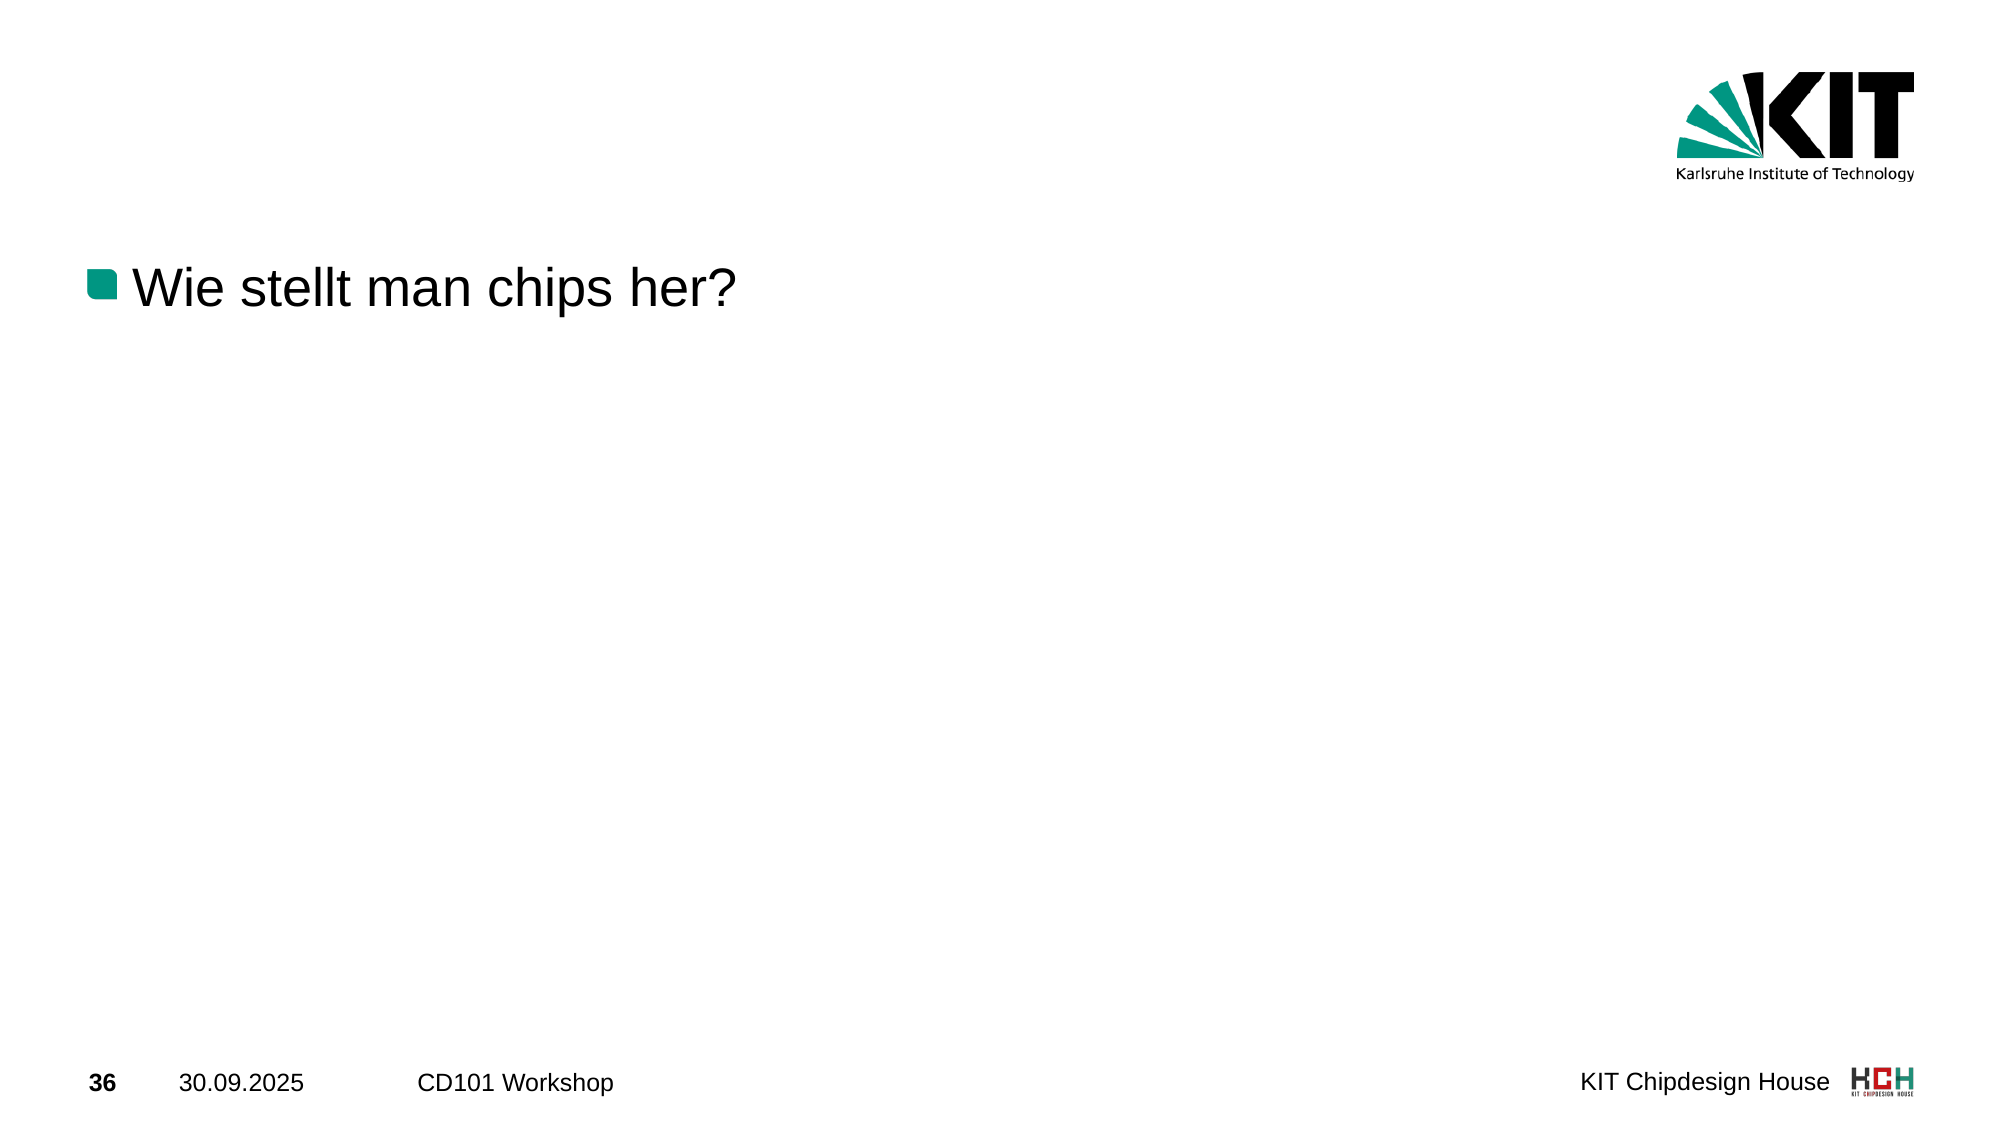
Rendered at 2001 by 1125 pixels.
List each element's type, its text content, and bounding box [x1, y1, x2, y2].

picture [87, 269, 117, 303]
slide_number 36 [88, 1038, 161, 1125]
picture [1677, 72, 1914, 182]
list Wie stellt man chips her? [87, 259, 1913, 996]
footer CD101 Workshop [417, 1038, 1275, 1125]
picture [1851, 1067, 1914, 1097]
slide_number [178, 1038, 404, 1125]
